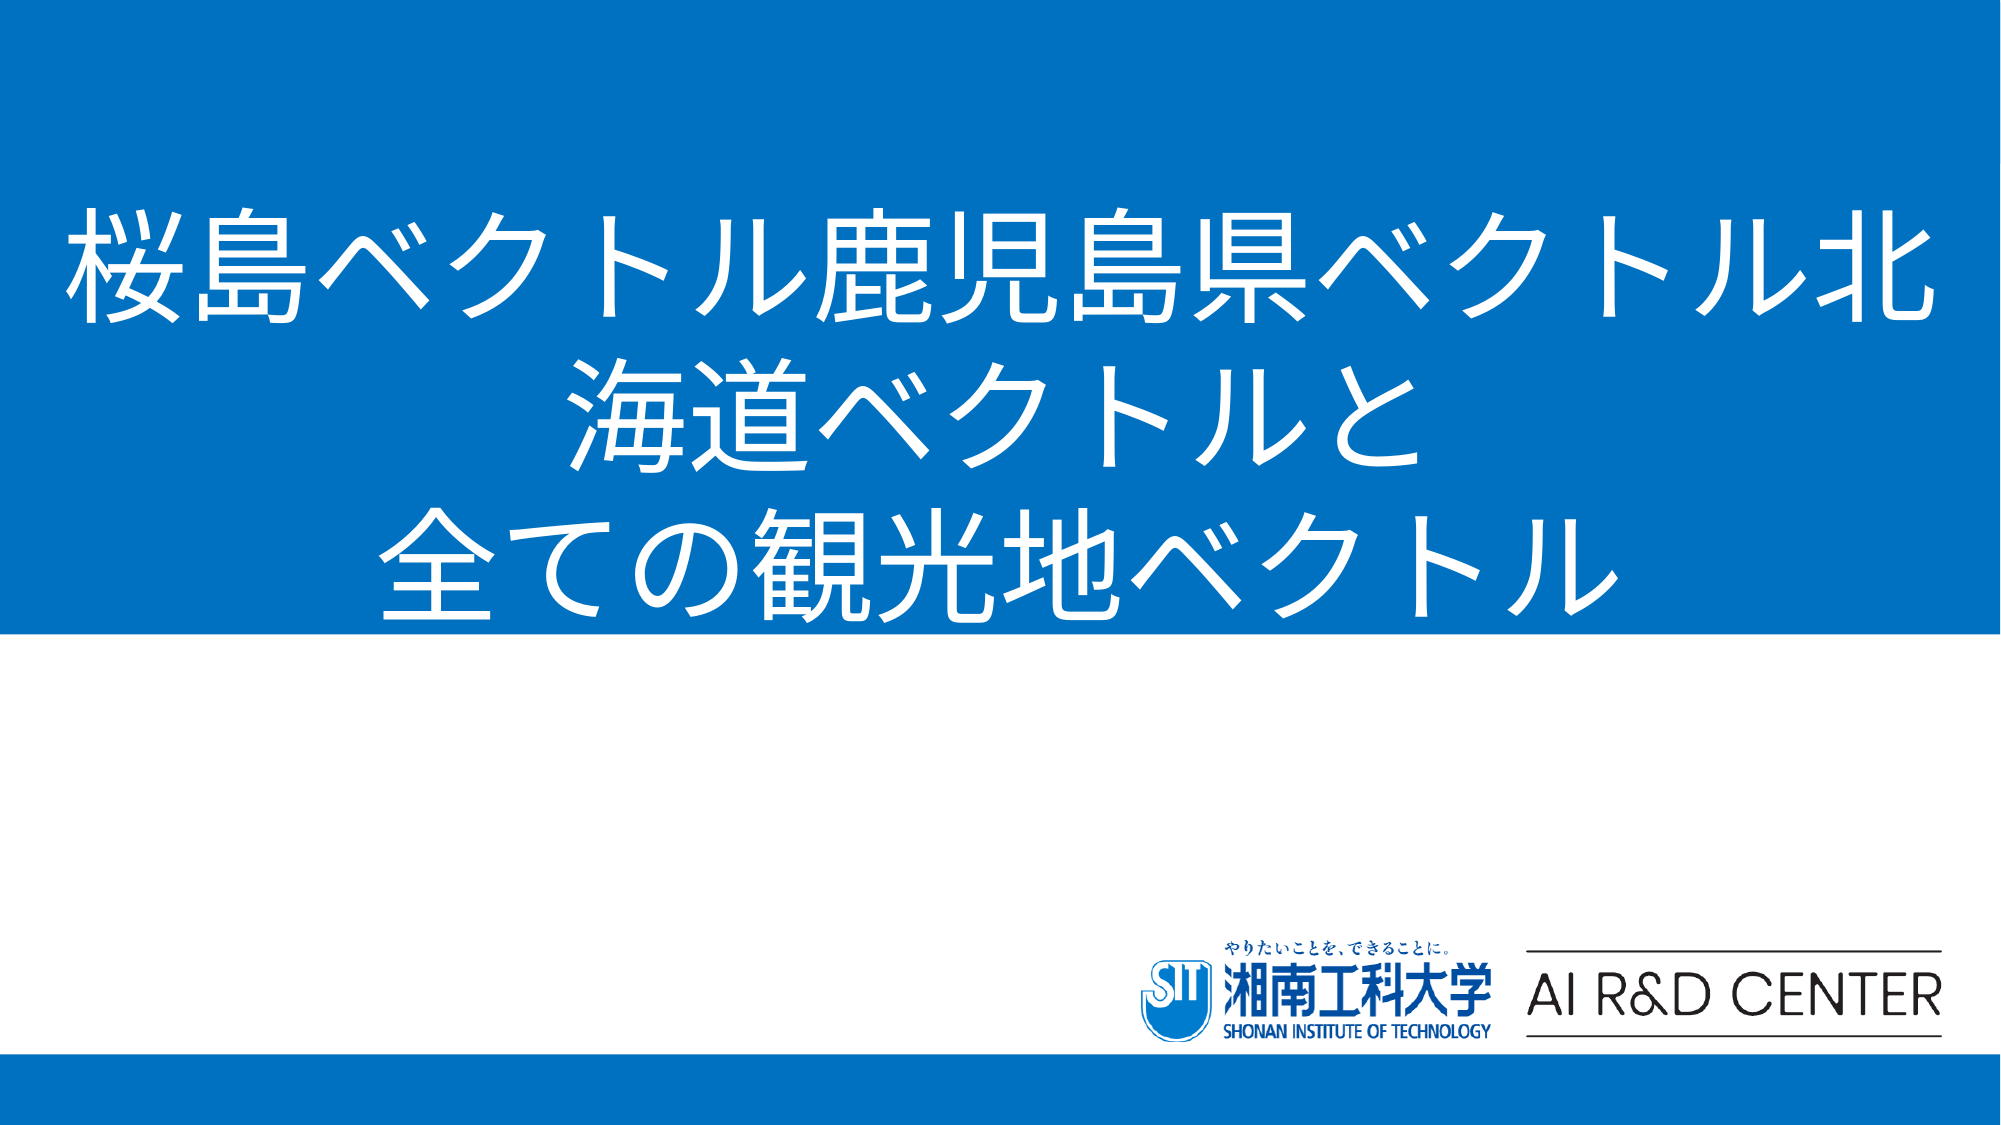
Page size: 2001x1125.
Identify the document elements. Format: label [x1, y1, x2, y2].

picture [1141, 940, 1491, 1042]
picture [1523, 940, 1957, 1043]
